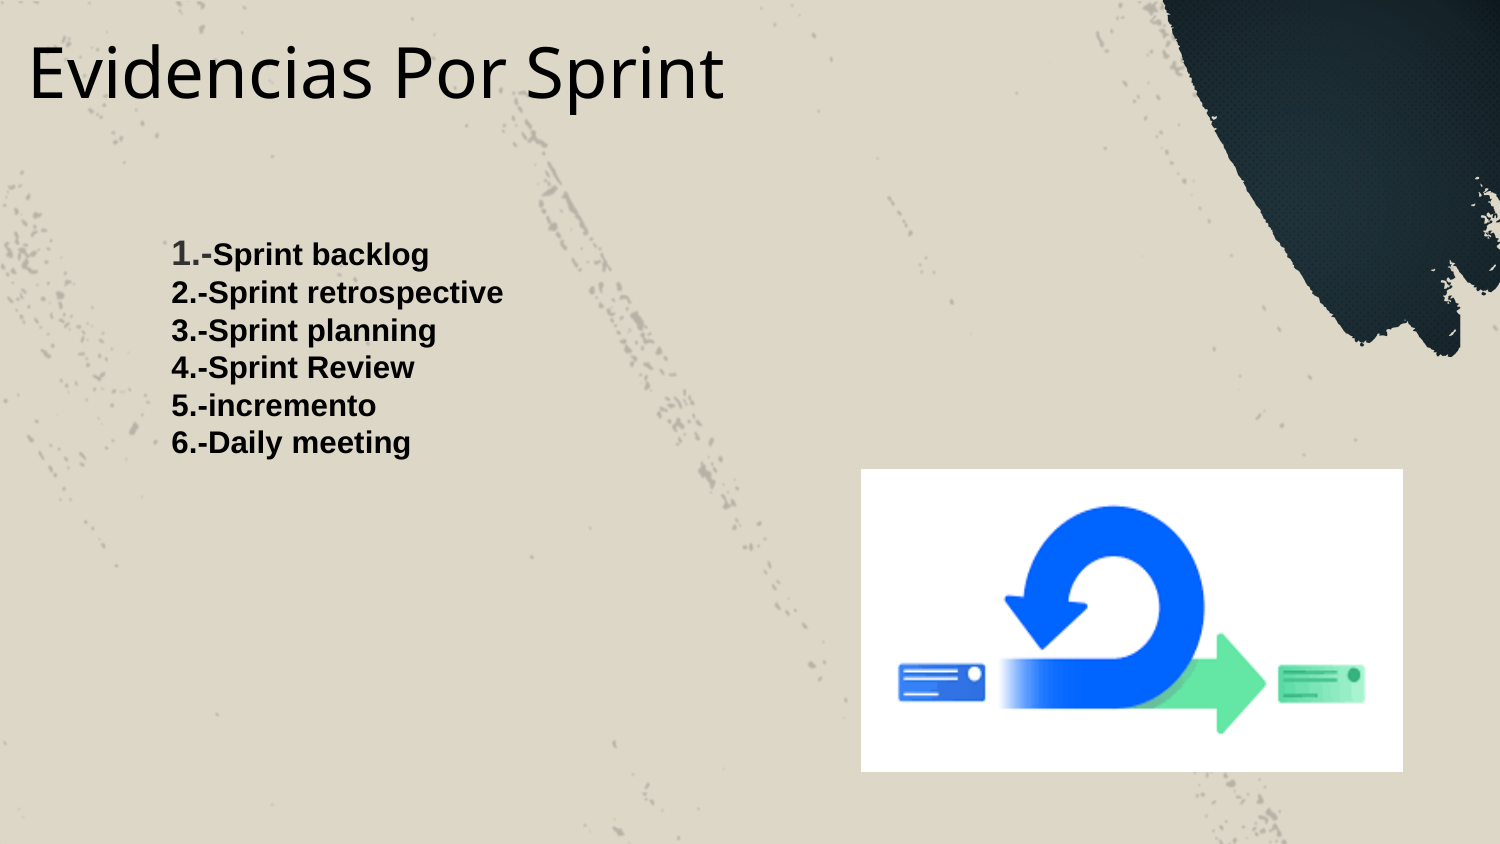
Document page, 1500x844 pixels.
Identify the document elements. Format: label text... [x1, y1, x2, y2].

list 1.-Sprint backlog 2.-Sprint retrospective 3.-Sprint planning 4.-Sprint Review 5.-incremento 6.-Daily meeting [156, 215, 1382, 518]
picture [2, 0, 1500, 844]
title Evidencias Por Sprint [12, 12, 1277, 107]
